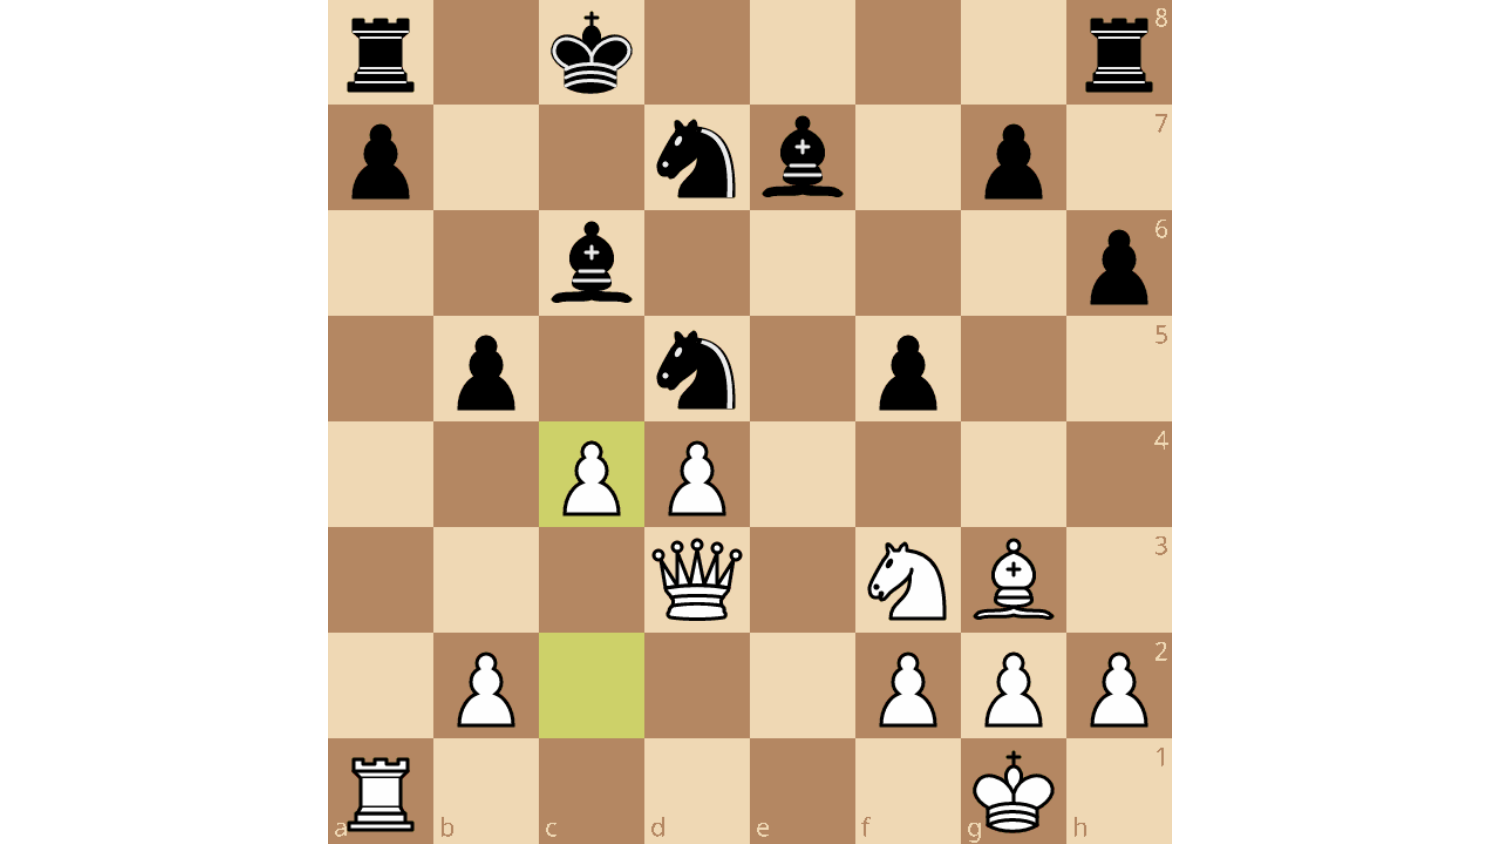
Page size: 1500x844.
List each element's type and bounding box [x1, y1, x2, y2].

picture [327, 0, 1173, 844]
